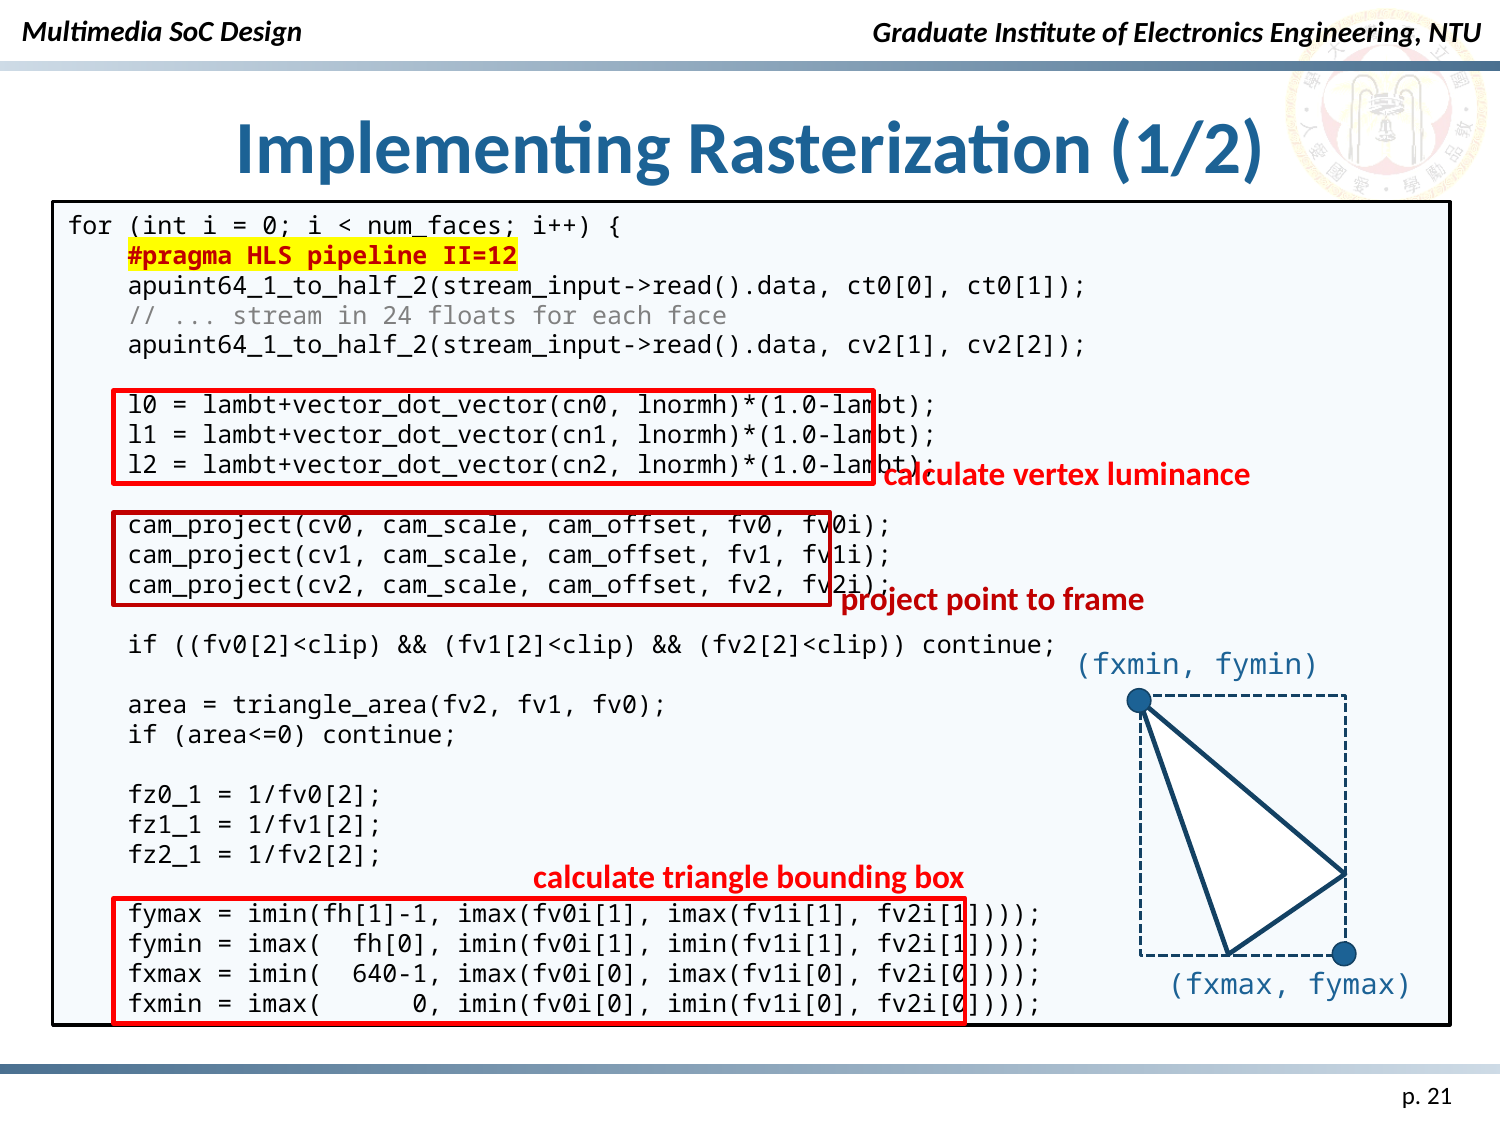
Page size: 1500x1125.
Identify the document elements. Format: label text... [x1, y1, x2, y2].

text_box [113, 390, 874, 484]
text_box project point to frame [825, 569, 1273, 625]
text_box [1332, 942, 1356, 957]
text_box [1140, 695, 1346, 956]
text_box (fxmin, fymin) [1059, 637, 1335, 688]
text_box for (int i = 0; i < num_faces; i++) { #pragma HLS pipeline II=12 apuint64_1_to_half_2(stream_input->read().data, ct0[0], ct0[1]); // ... stream in 24 floats for each face apuint64_1_to_half_2(stream_input->read().data, cv2[1], cv2[2]); l0 = lambt+vector_dot_vector(cn0, lnormh)*(1.0-lambt); l1 = lambt+vector_dot_vector(cn1, lnormh)*(1.0-lambt); l2 = lambt+vector_dot_vector(cn2, lnormh)*(1.0-lambt); cam_project(cv0, cam_scale, cam_offset, fv0, fv0i); cam_project(cv1, cam_scale, cam_offset, fv1, fv1i); cam_project(cv2, cam_scale, cam_offset, fv2, fv2i); if ((fv0[2]<clip) && (fv1[2]<clip) && (fv2[2]<clip)) continue; area = triangle_area(fv2, fv1, fv0); if (area<=0) continue; fz0_1 = 1/fv0[2]; fz1_1 = 1/fv1[2]; fz2_1 = 1/fv2[2]; fymax = imin(fh[1]-1, imax(fv0i[1], imax(fv1i[1], fv2i[1]))); fymin = imax( fh[0], imin(fv0i[1], imin(fv1i[1], fv2i[1]))); fxmax = imin( 640-1, imax(fv0i[0], imax(fv1i[0], fv2i[0]))); fxmin = imax( 0, imin(fv0i[0], imin(fv1i[0], fv2i[0]))); [52, 201, 1451, 1026]
text_box (fxmax, fymax) [1153, 957, 1428, 1008]
text_box [1127, 688, 1151, 713]
text_box [113, 898, 965, 1024]
text_box calculate vertex luminance [868, 444, 1391, 500]
title Implementing Rasterization (1/2) [53, 84, 1448, 201]
text_box calculate triangle bounding box [518, 847, 1036, 903]
text_box [113, 512, 830, 605]
